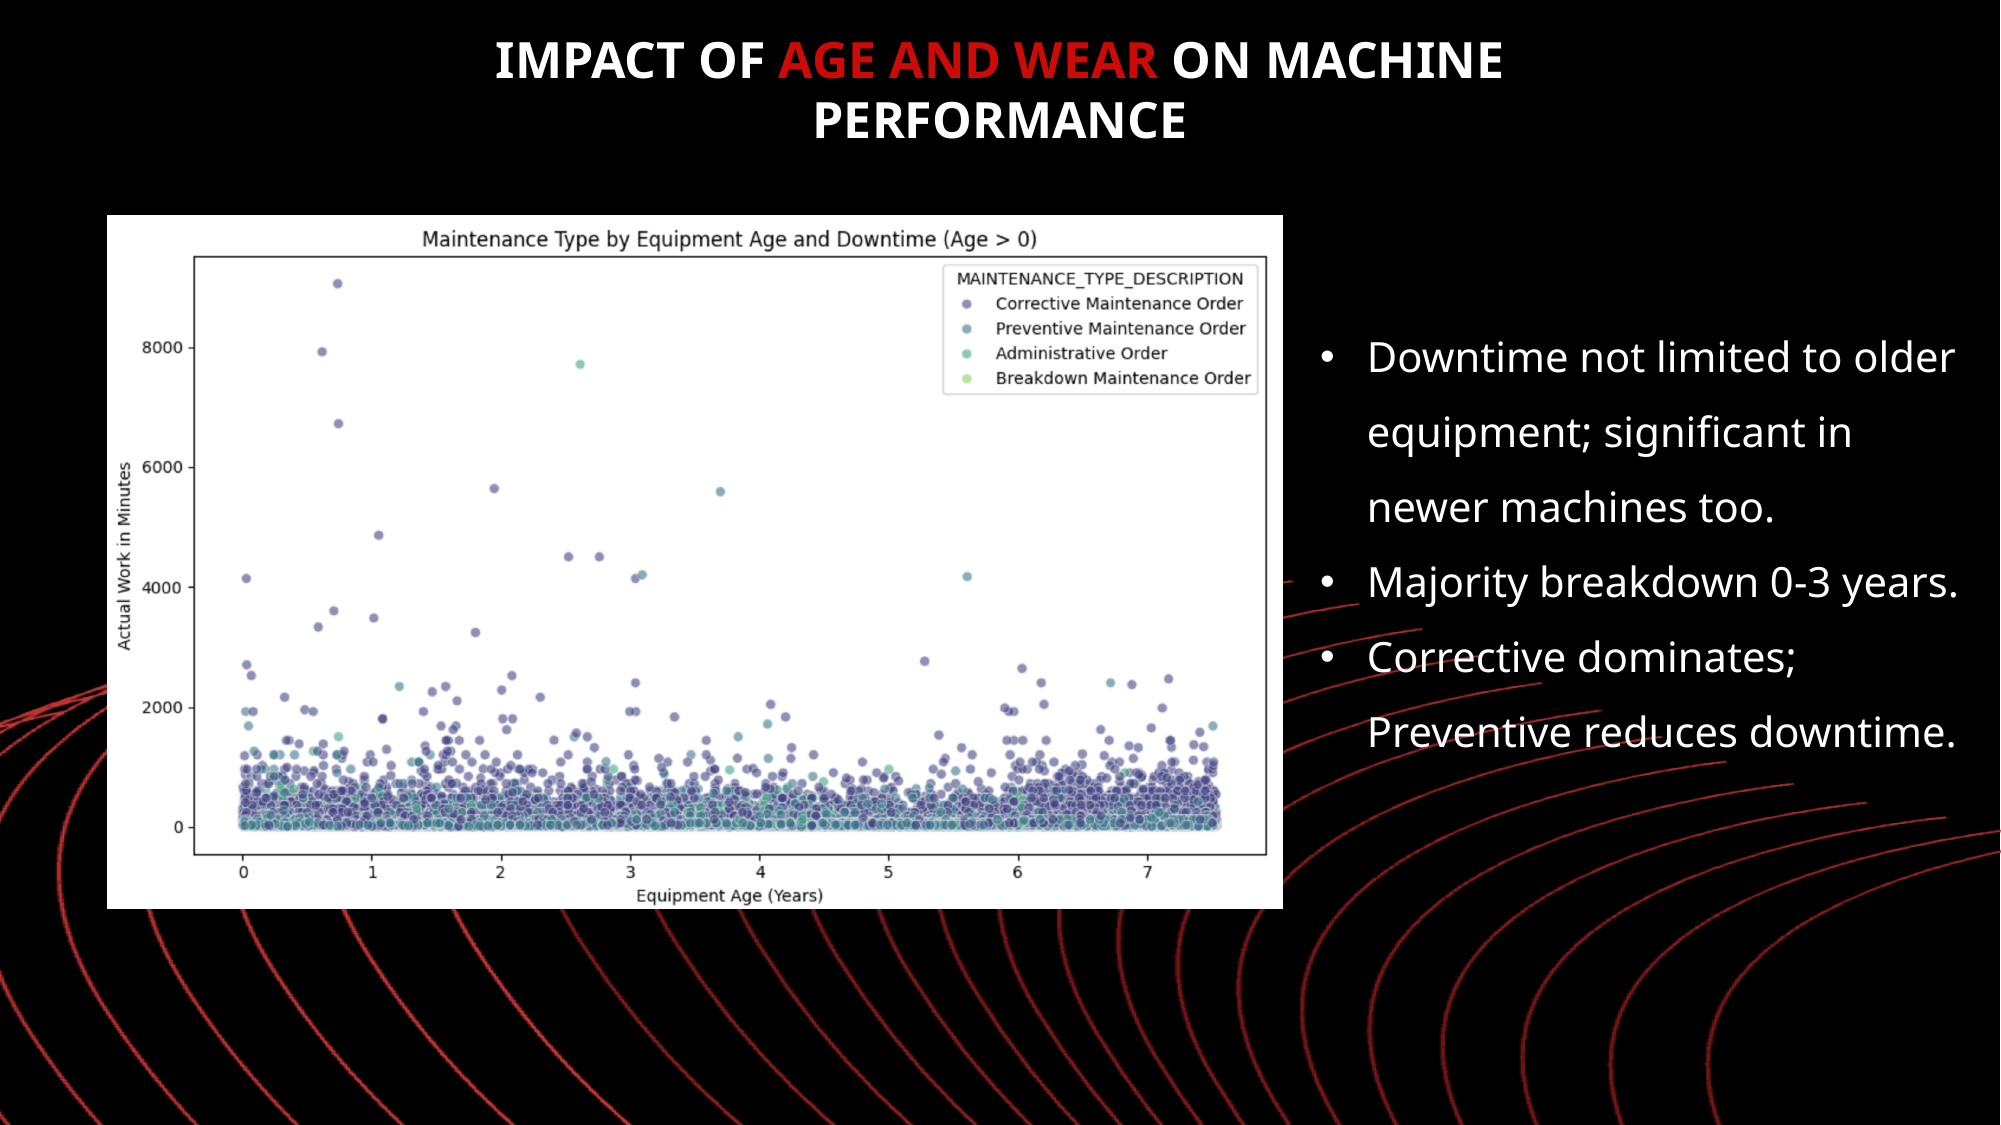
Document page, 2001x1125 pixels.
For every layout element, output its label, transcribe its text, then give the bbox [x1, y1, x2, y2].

text_box [0, 528, 2000, 1125]
text_box Downtime not limited to older equipment; significant in newer machines too. Majority breakdown 0-3 years. Corrective dominates; Preventive reduces downtime. [1305, 298, 1978, 764]
text_box IMPACT OF AGE AND WEAR ON MACHINE PERFORMANCE [467, 20, 1533, 156]
picture [106, 215, 1283, 909]
